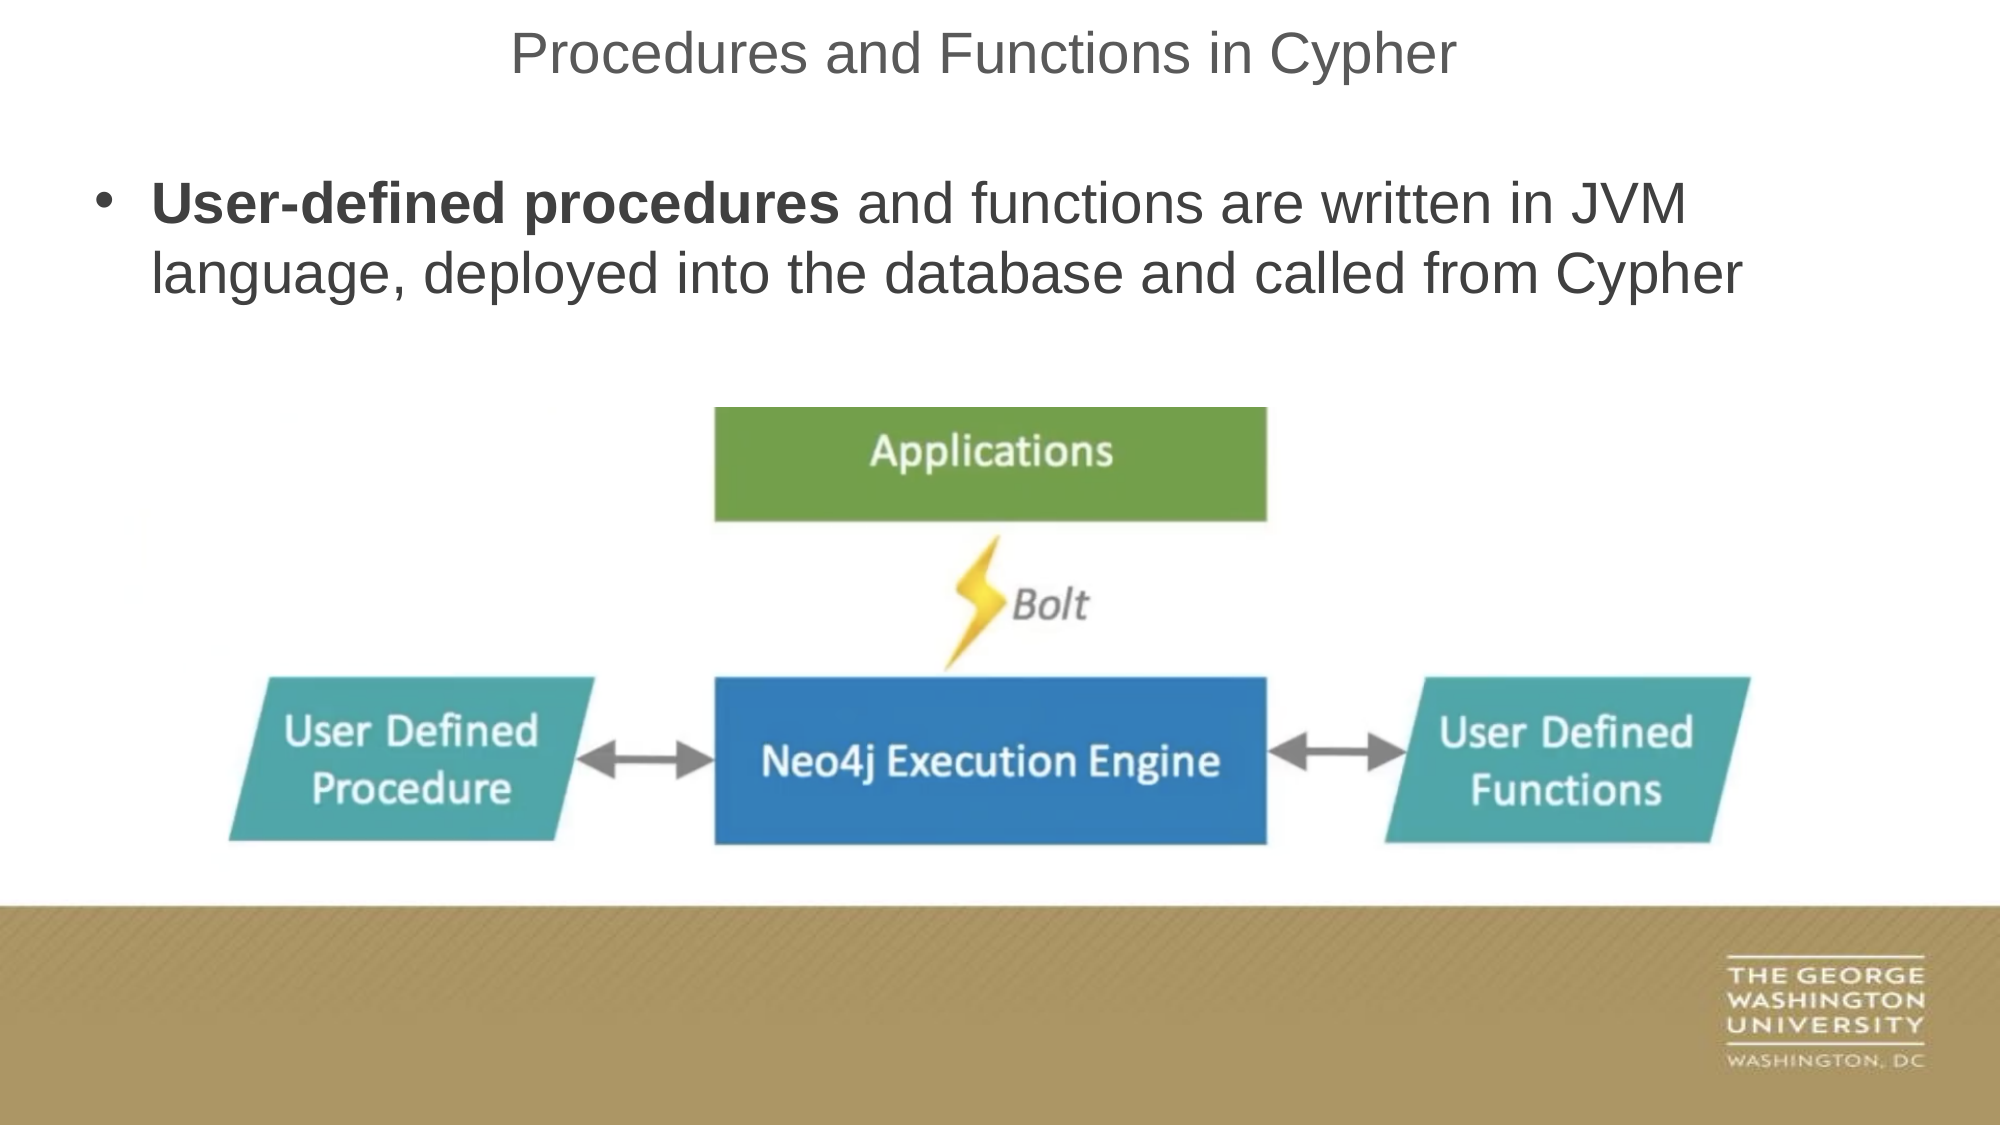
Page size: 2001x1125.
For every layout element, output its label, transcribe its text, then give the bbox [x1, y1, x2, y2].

picture [0, 0, 2000, 1125]
text_box User-defined procedures and functions are written in JVM language, deployed into the database and called from Cypher [80, 157, 1963, 383]
title Procedures and Functions in Cypher [197, 7, 1773, 157]
